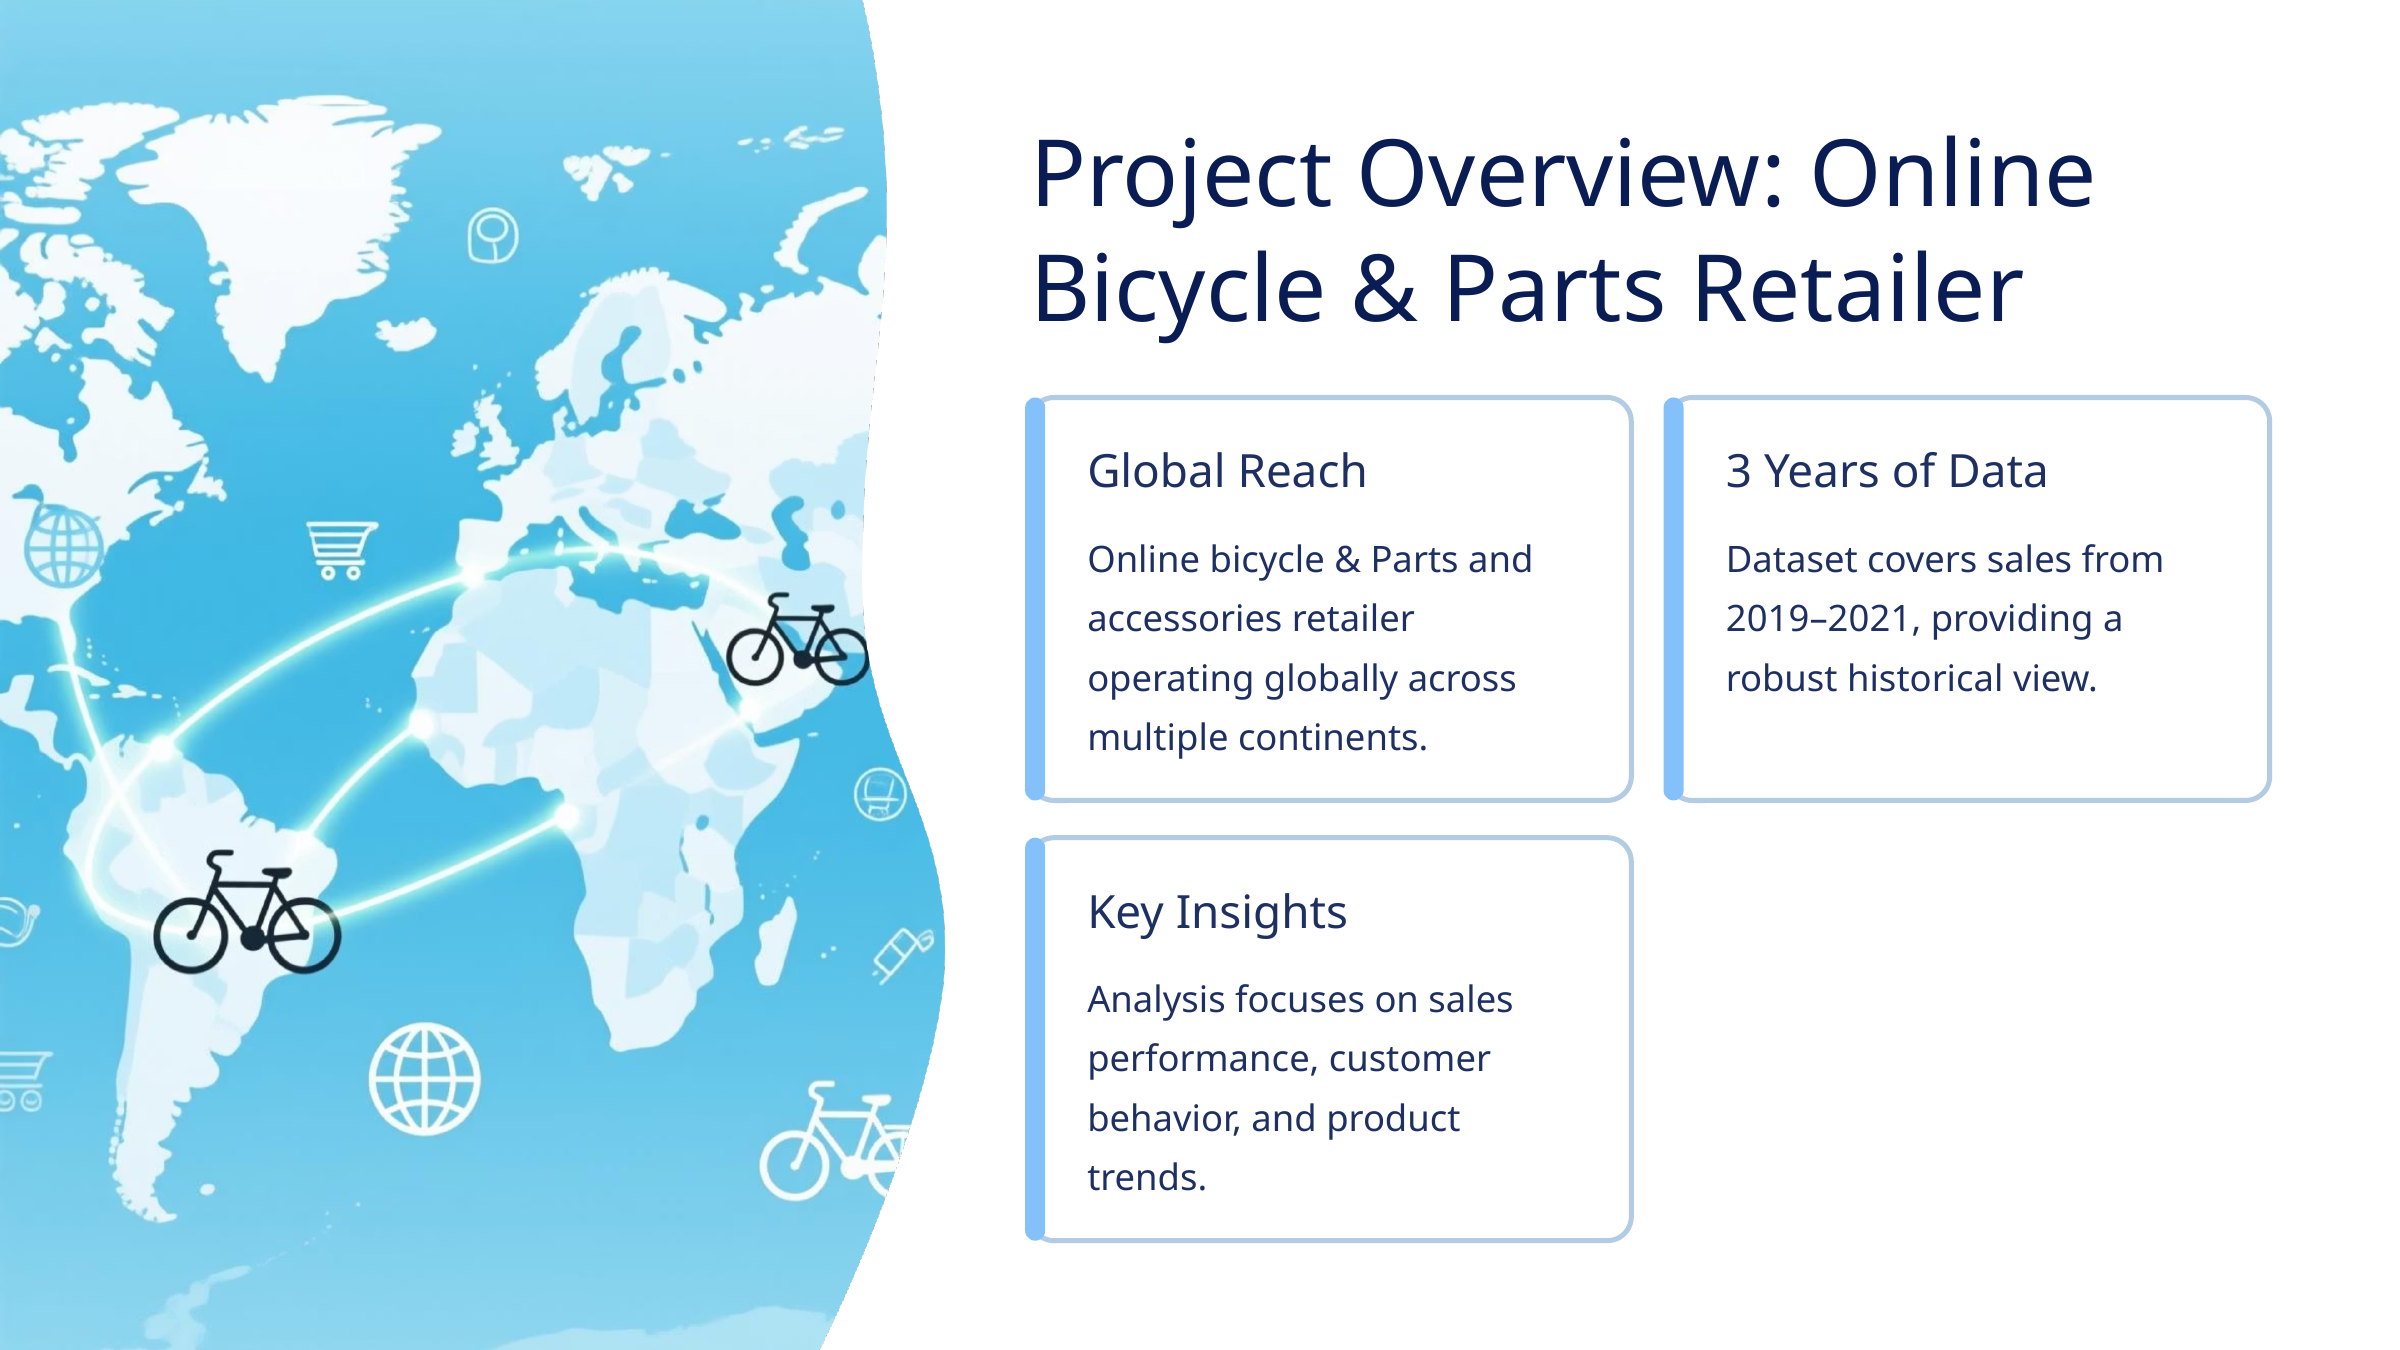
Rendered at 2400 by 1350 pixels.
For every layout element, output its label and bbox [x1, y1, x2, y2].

text_box [0, 0, 2395, 1350]
